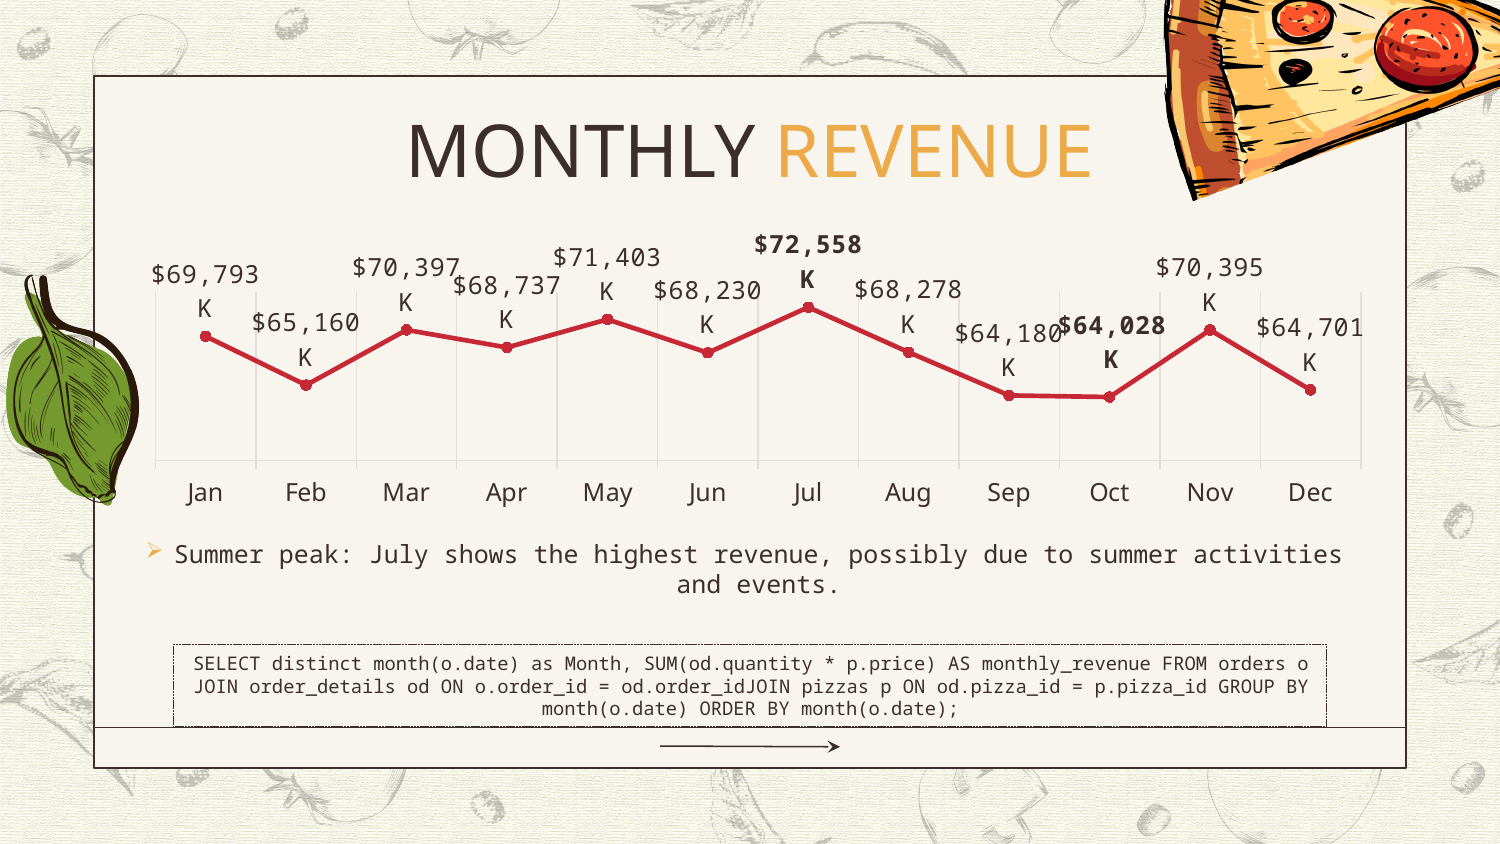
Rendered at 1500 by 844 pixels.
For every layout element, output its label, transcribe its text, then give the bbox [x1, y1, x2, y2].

picture [0, 0, 1500, 844]
text_box SELECT distinct month(o.date) as Month, SUM(od.quantity * p.price) AS monthly_revenue FROM orders o JOIN order_details od ON o.order_id = od.order_idJOIN pizzas p ON od.pizza_id = p.pizza_id GROUP BY month(o.date) ORDER BY month(o.date); [173, 644, 1327, 727]
title MONTHLY REVENUE [115, 89, 1141, 183]
text_box Summer peak: July shows the highest revenue, possibly due to summer activities and events. [105, 549, 1384, 655]
chart [131, 183, 1385, 541]
